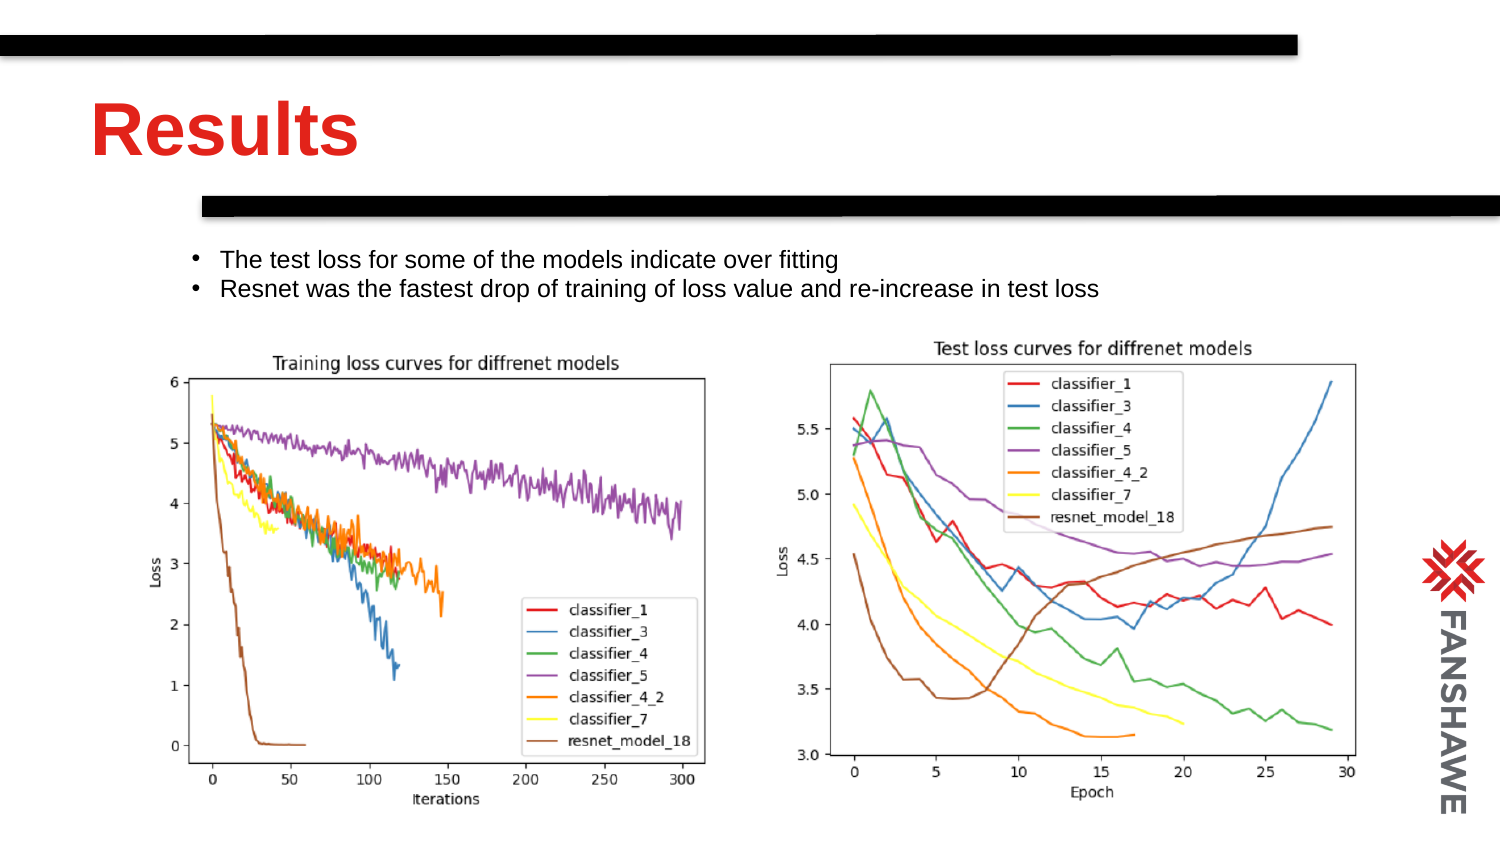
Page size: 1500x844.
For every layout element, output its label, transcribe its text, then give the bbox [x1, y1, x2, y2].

picture [769, 325, 1373, 814]
text_box The test loss for some of the models indicate over fitting Resnet was the fastest drop of training of loss value and re-increase in test loss [176, 235, 1124, 341]
picture [1391, 510, 1500, 844]
picture [149, 341, 720, 829]
title Results [75, 55, 1425, 196]
